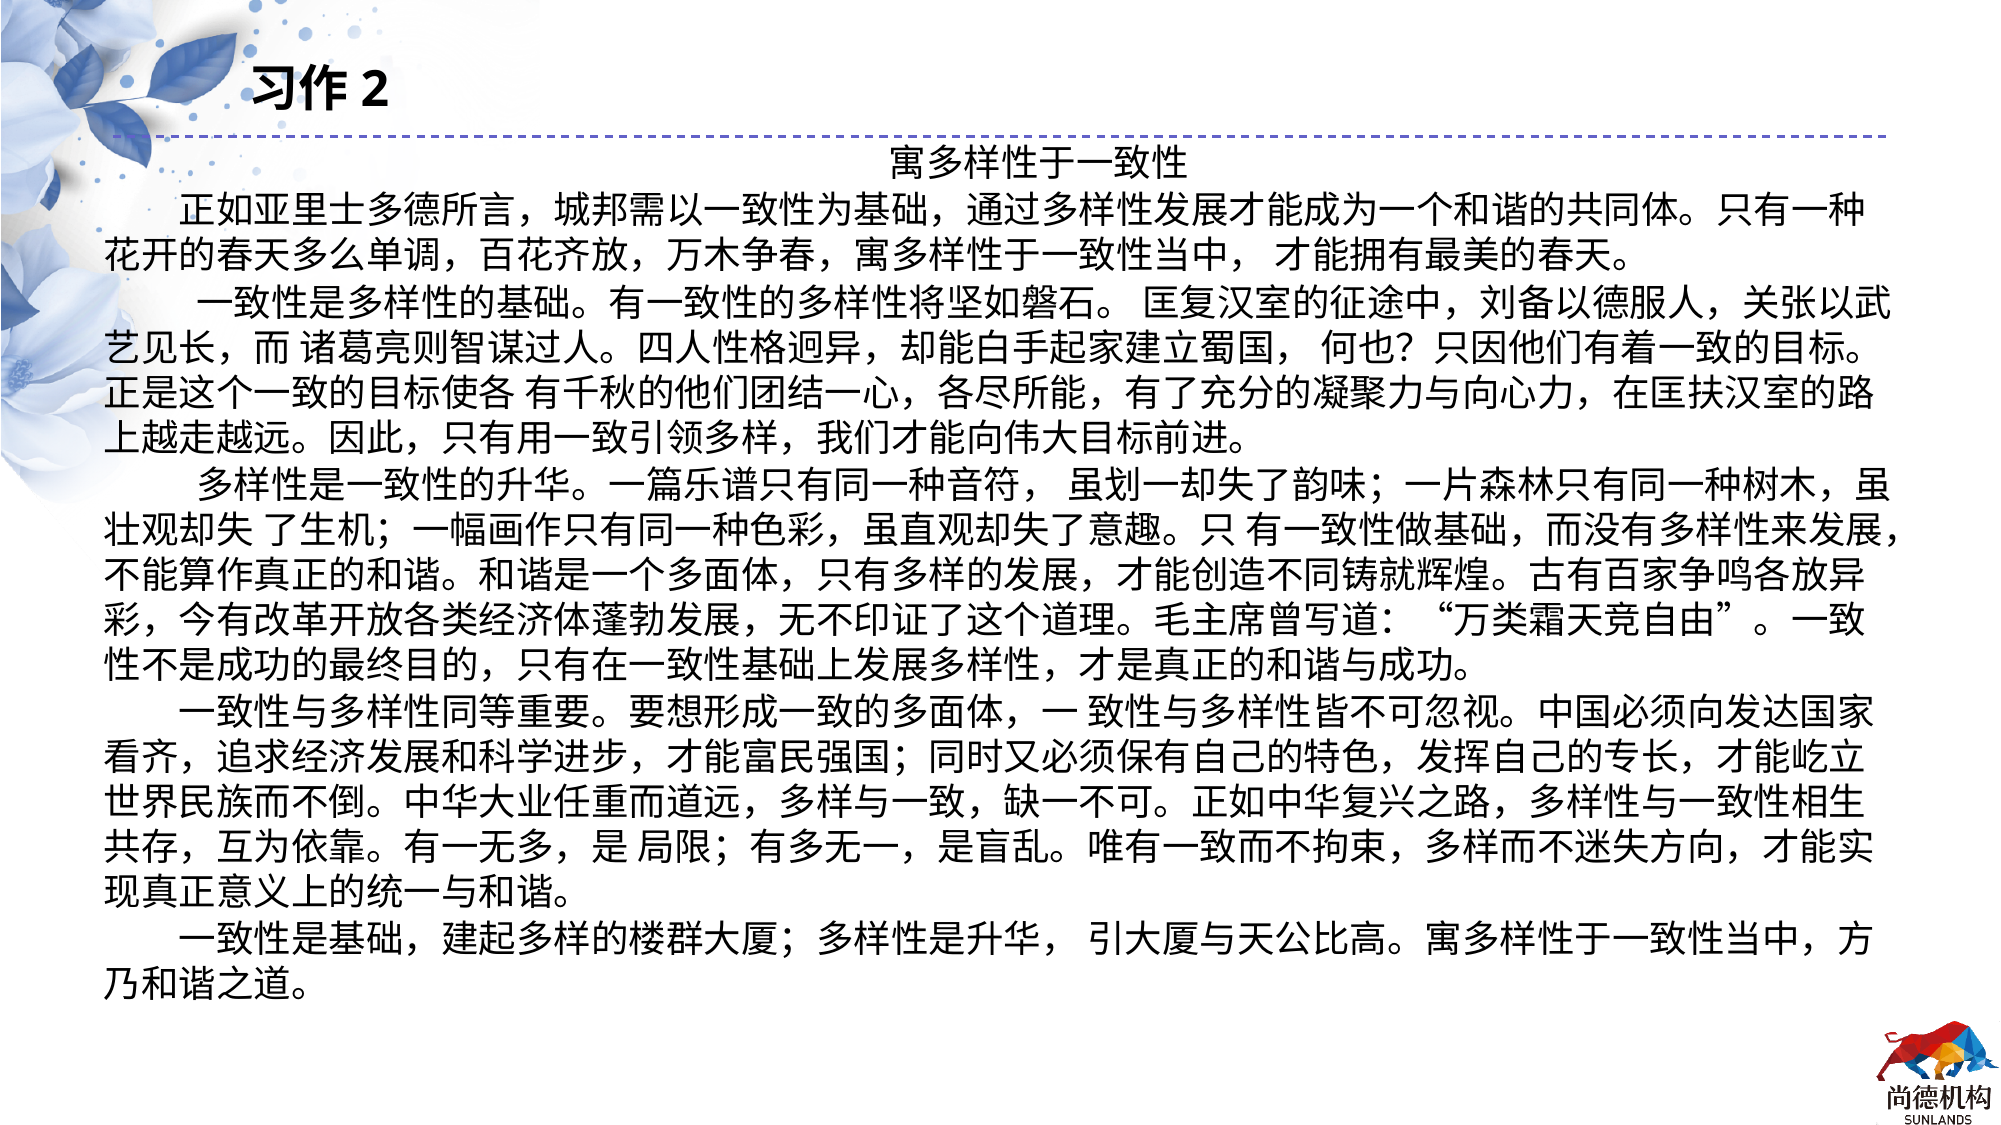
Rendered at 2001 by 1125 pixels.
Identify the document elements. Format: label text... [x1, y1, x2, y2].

text_box 习作2 [233, 48, 730, 124]
text_box 寓多样性于一致性 正如亚里士多德所言，城邦需以一致性为基础，通过多样性发展才能成为一个和谐的共同体。只有一种花开的春天多么单调，百花齐放，万木争春，寓多样性于一致性当中， 才能拥有最美的春天。 一致性是多样性的基础。有一致性的多样性将坚如磐石。 匡复汉室的征途中，刘备以德服人，关张以武艺见长，而 诸葛亮则智谋过人。四人性格迥异，却能白手起家建立蜀国， 何也？只因他们有着一致的目标。正是这个一致的目标使各 有千秋的他们团结一心，各尽所能，有了充分的凝聚力与向心力，在匡扶汉室的路上越走越远。因此，只有用一致引领多样，我们才能向伟大目标前进。 多样性是一致性的升华。一篇乐谱只有同一种音符， 虽划一却失了韵味；一片森林只有同一种树木，虽壮观却失 了生机；一幅画作只有同一种色彩，虽直观却失了意趣。只 有一致性做基础，而没有多样性来发展，不能算作真正的和谐。和谐是一个多面体，只有多样的发展，才能创造不同铸就辉煌。古有百家争鸣各放异彩，今有改革开放各类经济体蓬勃发展，无不印证了这个道理。毛主席曾写道：“万类霜天竞自由”。一致性不是成功的最终目的，只有在一致性基础上发展多样性，才是真正的和谐与成功。 一致性与多样性同等重要。要想形成一致的多面体，一 致性与多样性皆不可忽视。中国必须向发达国家看齐，追求经济发展和科学进步，才能富民强国；同时又必须保有自己的特色，发挥自己的专长，才能屹立世界民族而不倒。中华大业任重而道远，多样与一致，缺一不可。正如中华复兴之路，多样性与一致性相生共存，互为依靠。有一无多，是 局限；有多无一，是盲乱。唯有一致而不拘束，多样而不迷失方向，才能实现真正意义上的统一与和谐。 一致性是基础，建起多样的楼群大厦；多样性是升华， 引大厦与天公比高。寓多样性于一致性当中，方乃和谐之道。 [101, 136, 1899, 1006]
picture [2, 0, 540, 578]
picture [1876, 1019, 2000, 1125]
